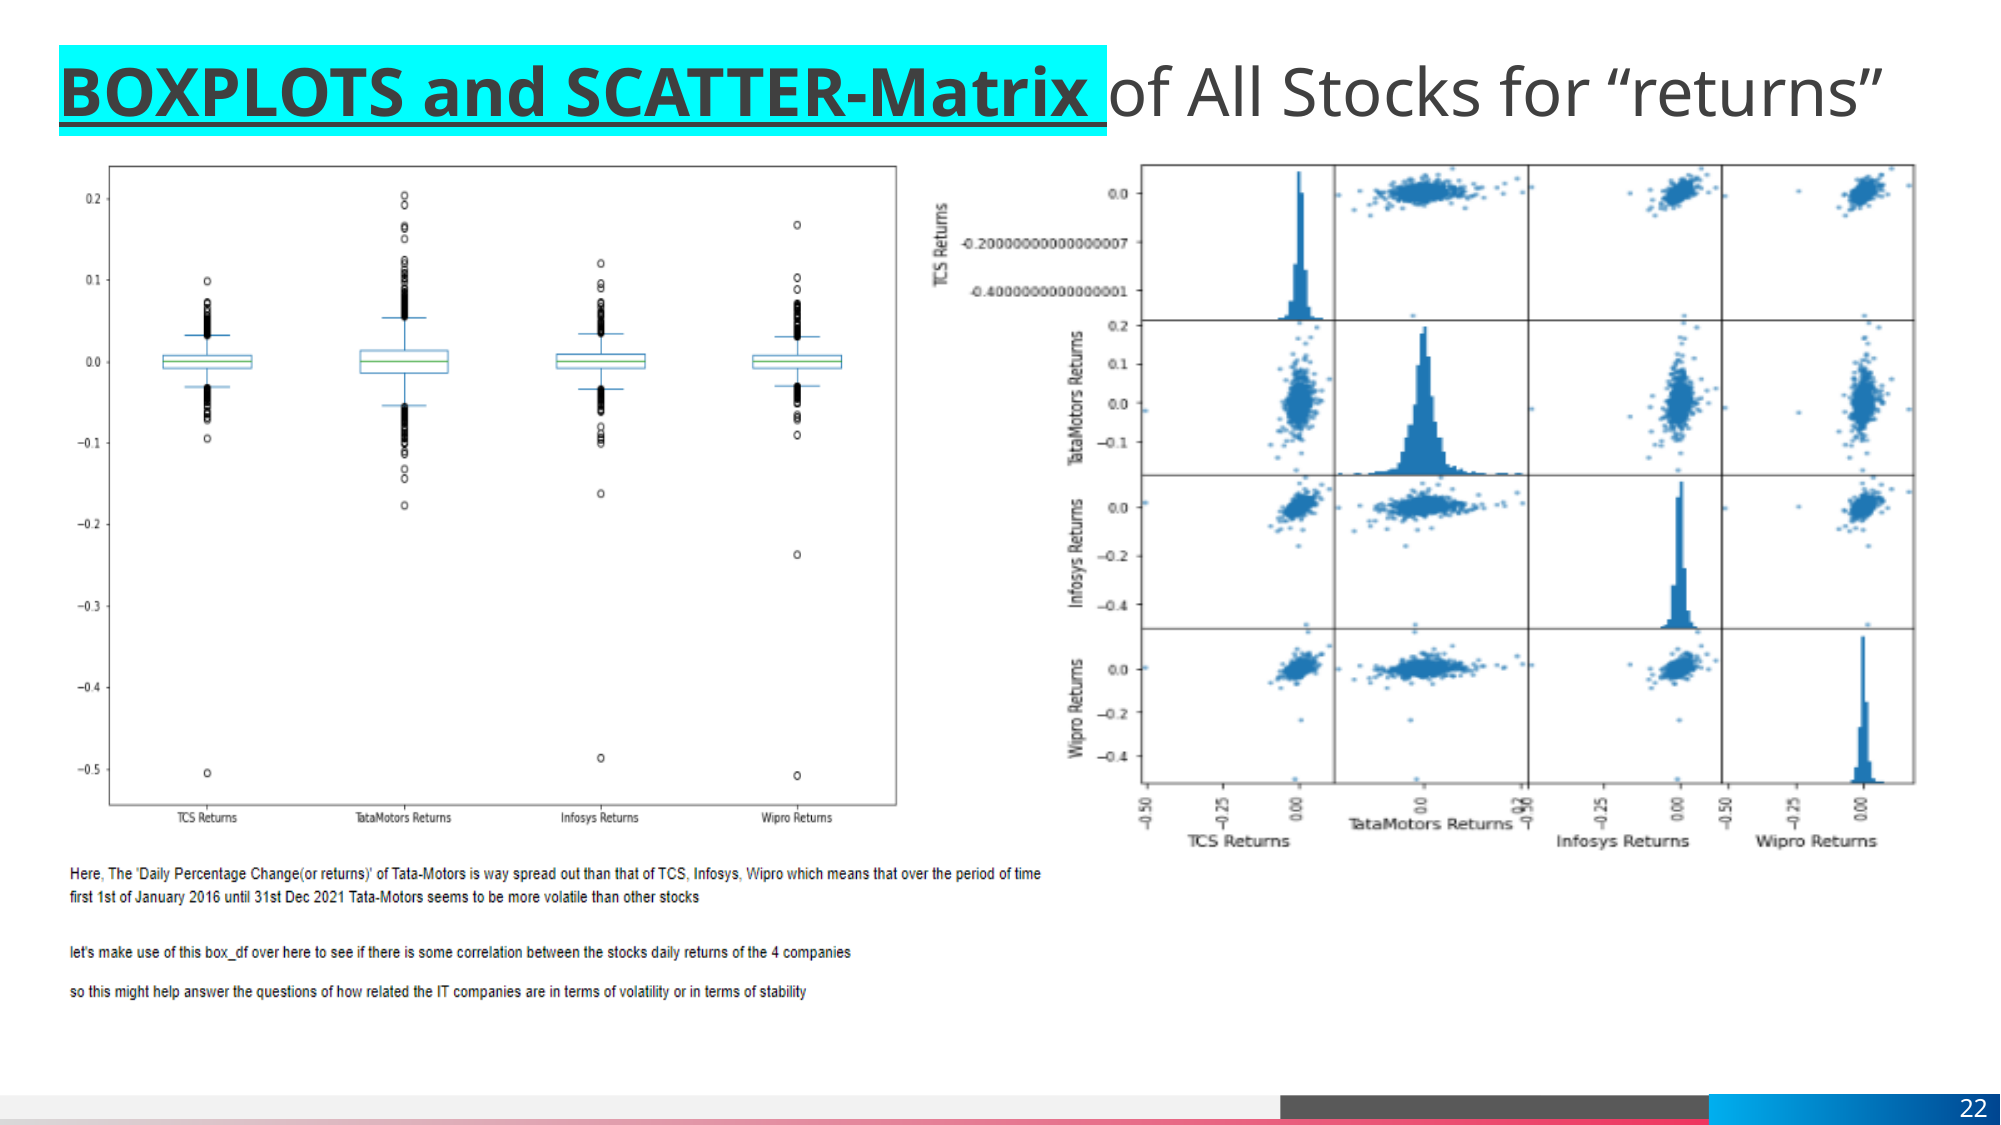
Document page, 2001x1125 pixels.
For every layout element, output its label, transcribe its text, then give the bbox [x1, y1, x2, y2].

text_box 22 [1708, 1094, 2000, 1125]
picture [40, 147, 1960, 1006]
title BOXPLOTS and SCATTER-Matrix of All Stocks for “returns” [59, 59, 1942, 147]
